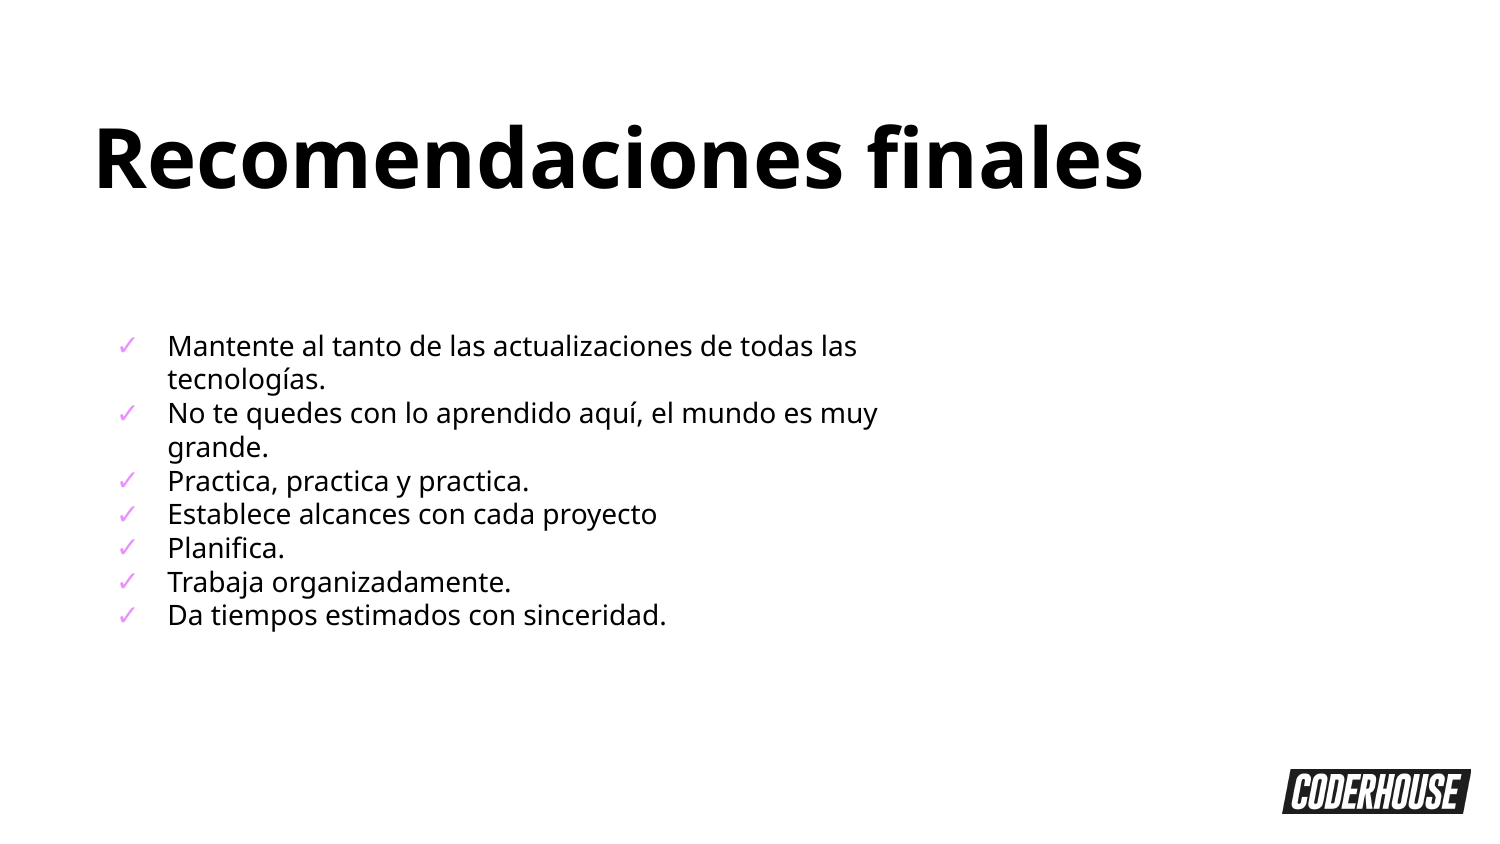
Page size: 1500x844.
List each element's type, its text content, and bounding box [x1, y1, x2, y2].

text_box Recomendaciones finales [77, 101, 1414, 222]
text_box Mantente al tanto de las actualizaciones de todas las tecnologías. No te quedes con lo aprendido aquí, el mundo es muy grande. Practica, practica y practica. Establece alcances con cada proyecto Planifica. Trabaja organizadamente. Da tiempos estimados con sinceridad. [77, 312, 962, 782]
picture [1281, 769, 1471, 814]
